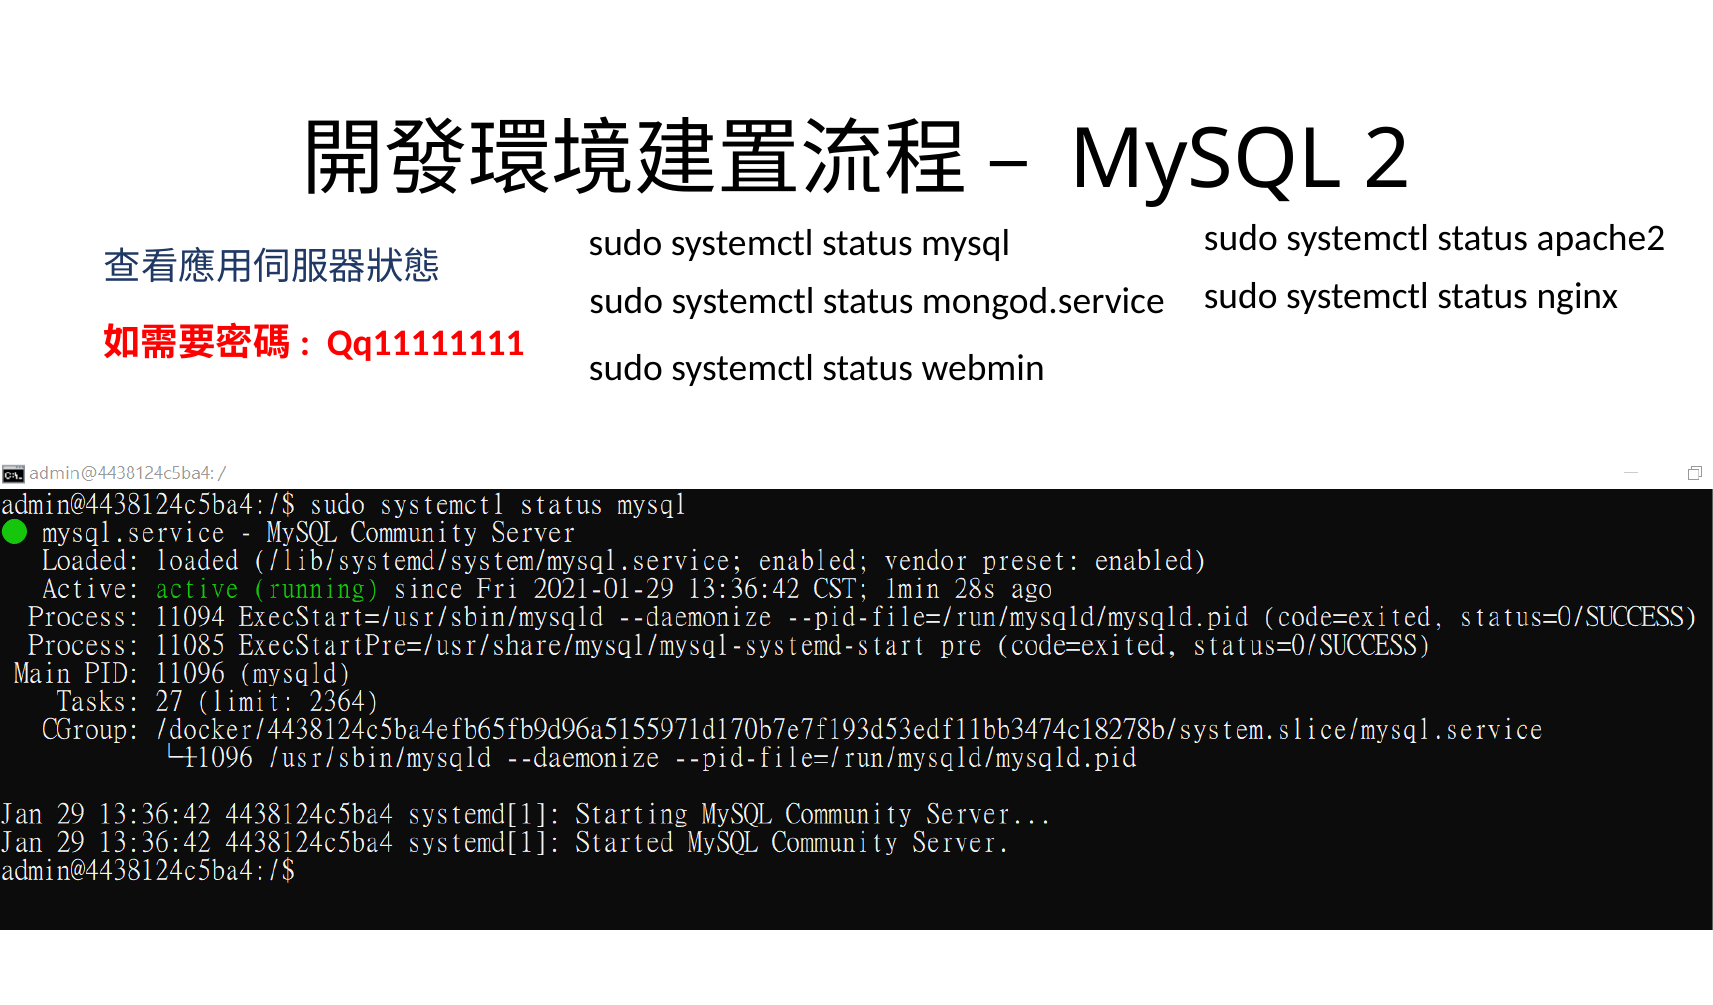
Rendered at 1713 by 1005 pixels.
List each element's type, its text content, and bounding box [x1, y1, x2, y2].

text_box 如需要密碼: Qq11111111 [88, 310, 574, 370]
text_box 查看應用伺服器狀態 [88, 234, 550, 295]
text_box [1186, 205, 1684, 325]
title 開發環境建置流程 – MySQL 2 [88, 77, 1625, 231]
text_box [571, 210, 1184, 330]
picture [0, 457, 1713, 930]
text_box sudo systemctl status webmin [574, 338, 1061, 395]
